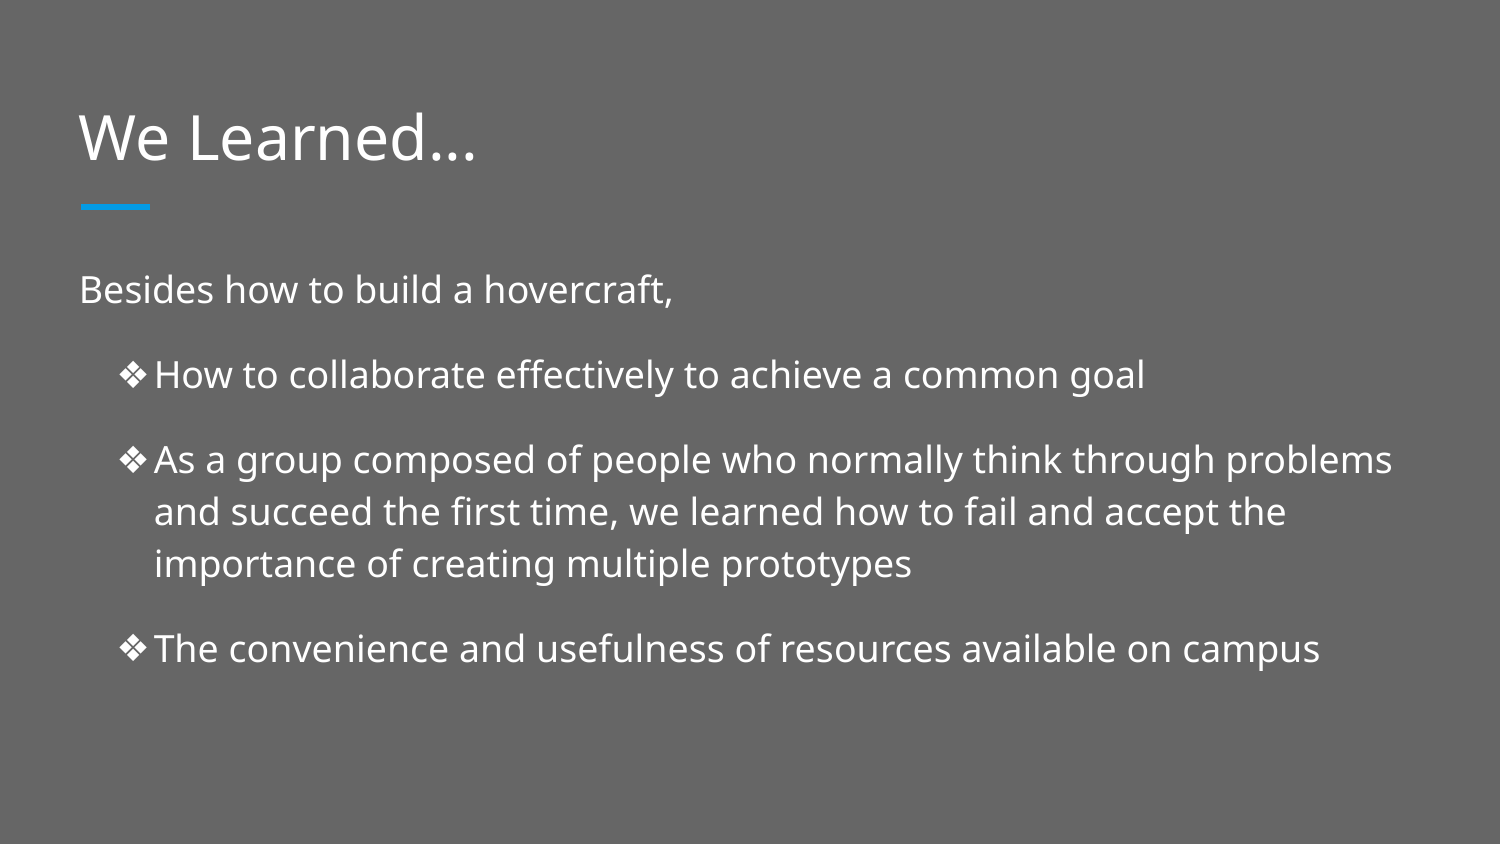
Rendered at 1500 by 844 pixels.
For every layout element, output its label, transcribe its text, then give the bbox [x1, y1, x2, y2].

title We Learned... [63, 75, 1437, 188]
list Besides how to build a hovercraft, How to collaborate effectively to achieve a common goal As a group composed of people who normally think through problems and succeed the first time, we learned how to fail and accept the importance of creating multiple prototypes The convenience and usefulness of resources available on campus [63, 244, 1437, 750]
